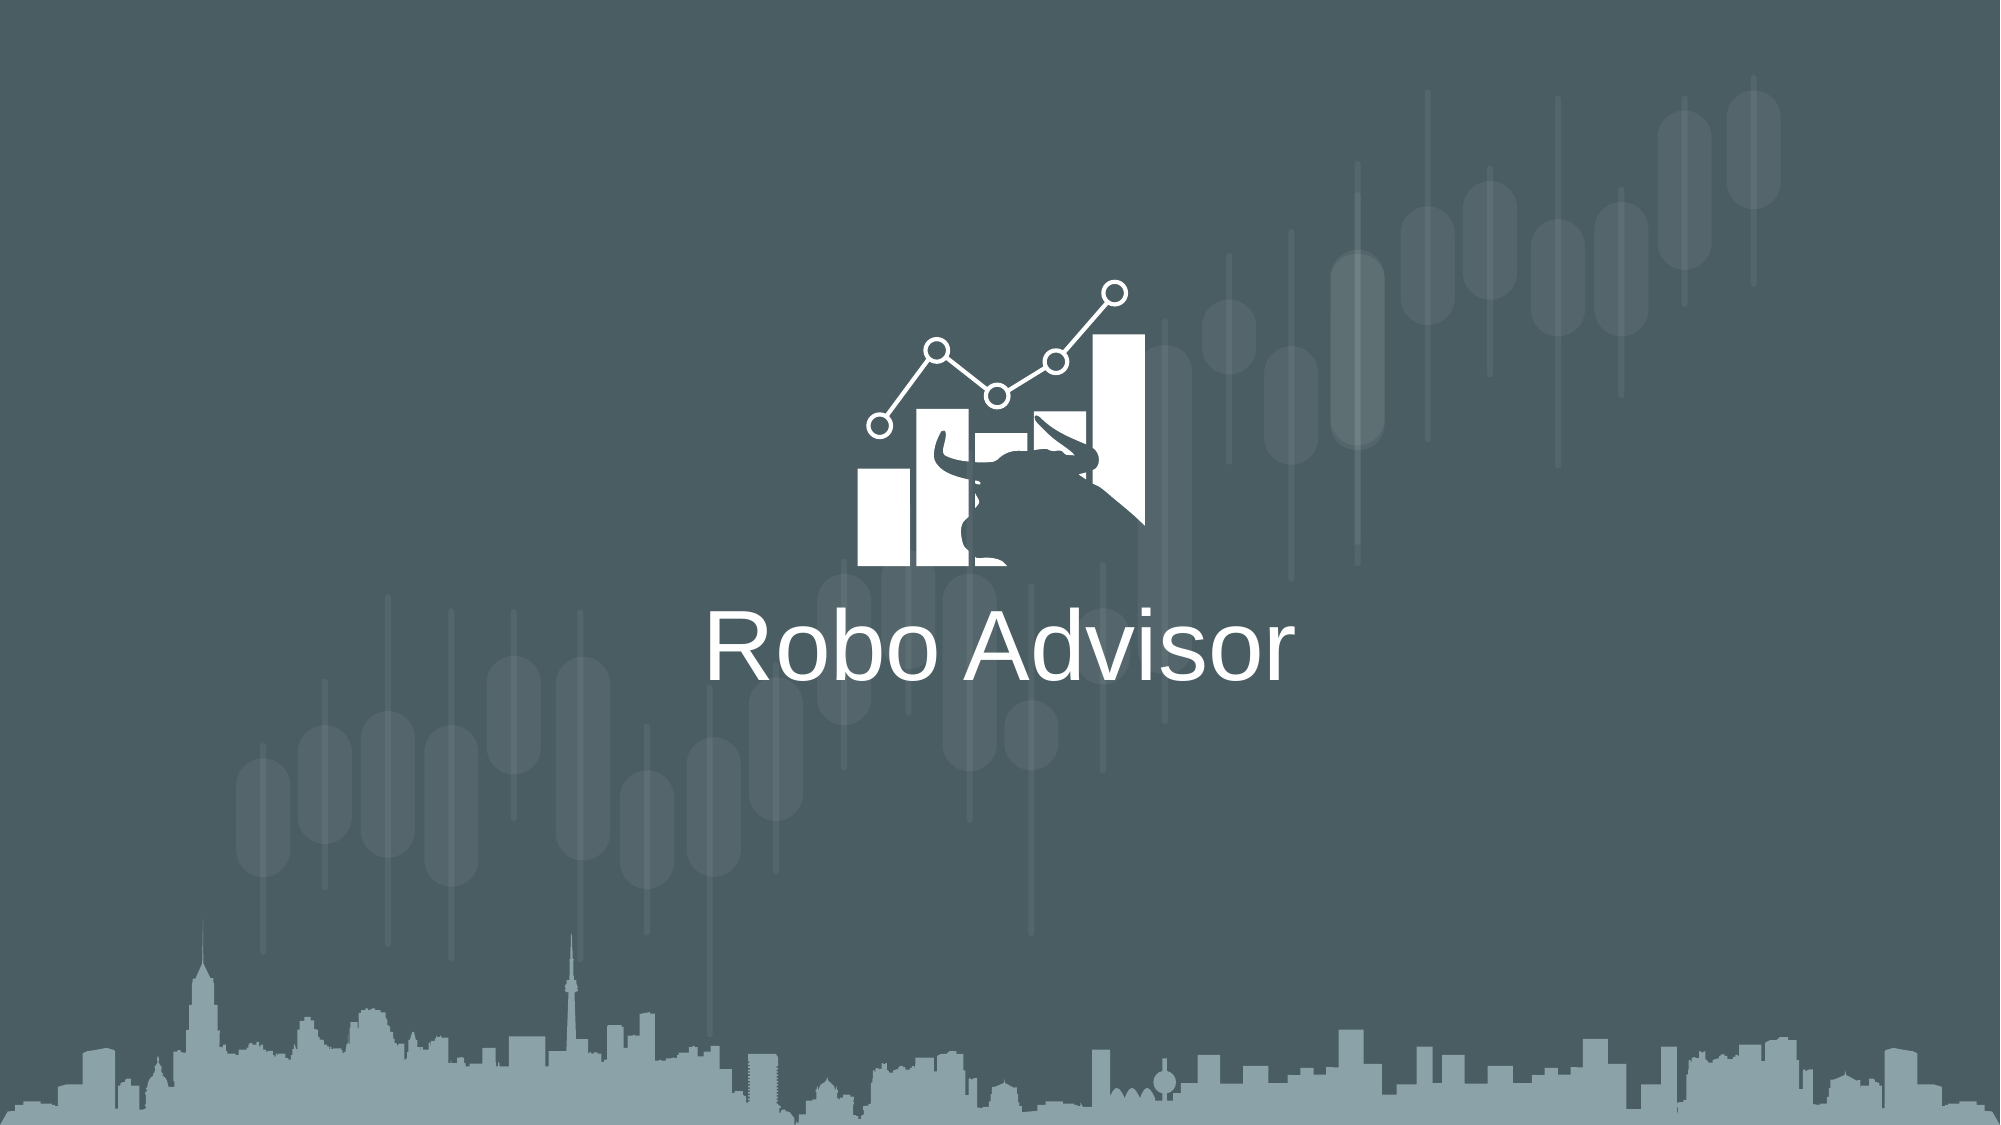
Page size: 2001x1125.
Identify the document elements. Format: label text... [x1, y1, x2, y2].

text_box [1091, 333, 1146, 529]
text_box [857, 468, 911, 567]
text_box [974, 438, 1029, 464]
text_box Robo Advisor [421, 572, 1579, 708]
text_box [0, 917, 2000, 1125]
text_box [868, 281, 1126, 438]
text_box [974, 479, 982, 486]
text_box [974, 554, 1011, 568]
text_box [915, 438, 970, 568]
text_box [1032, 438, 1078, 457]
text_box [974, 492, 981, 511]
text_box [1076, 471, 1088, 482]
text_box [1069, 438, 1088, 446]
